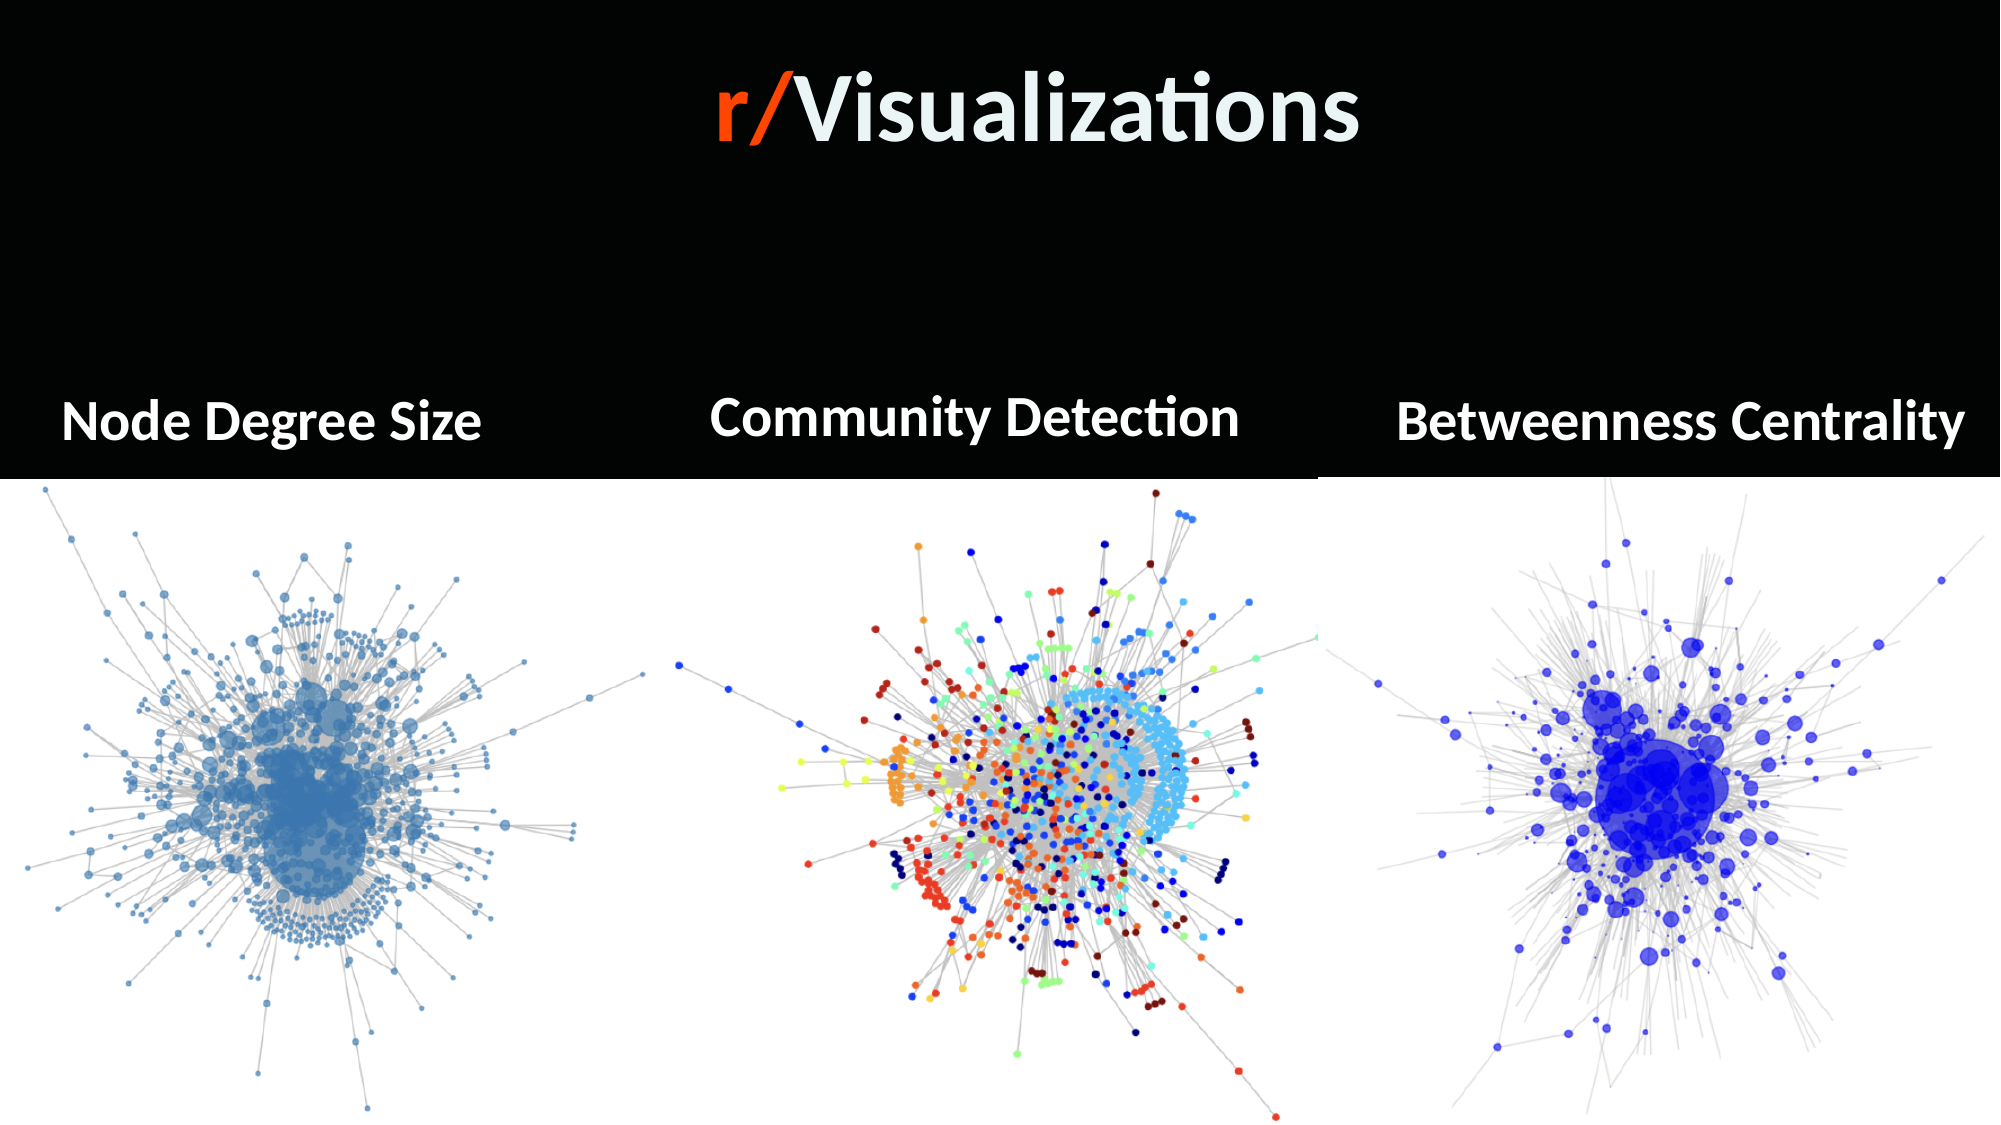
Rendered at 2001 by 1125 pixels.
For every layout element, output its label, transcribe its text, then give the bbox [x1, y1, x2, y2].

text_box Betweenness Centrality [1381, 375, 2000, 460]
text_box Community Detection [695, 370, 1290, 456]
text_box Node Degree Size [46, 374, 498, 460]
picture [0, 477, 2000, 1125]
text_box r/Visualizations [699, 33, 1378, 169]
